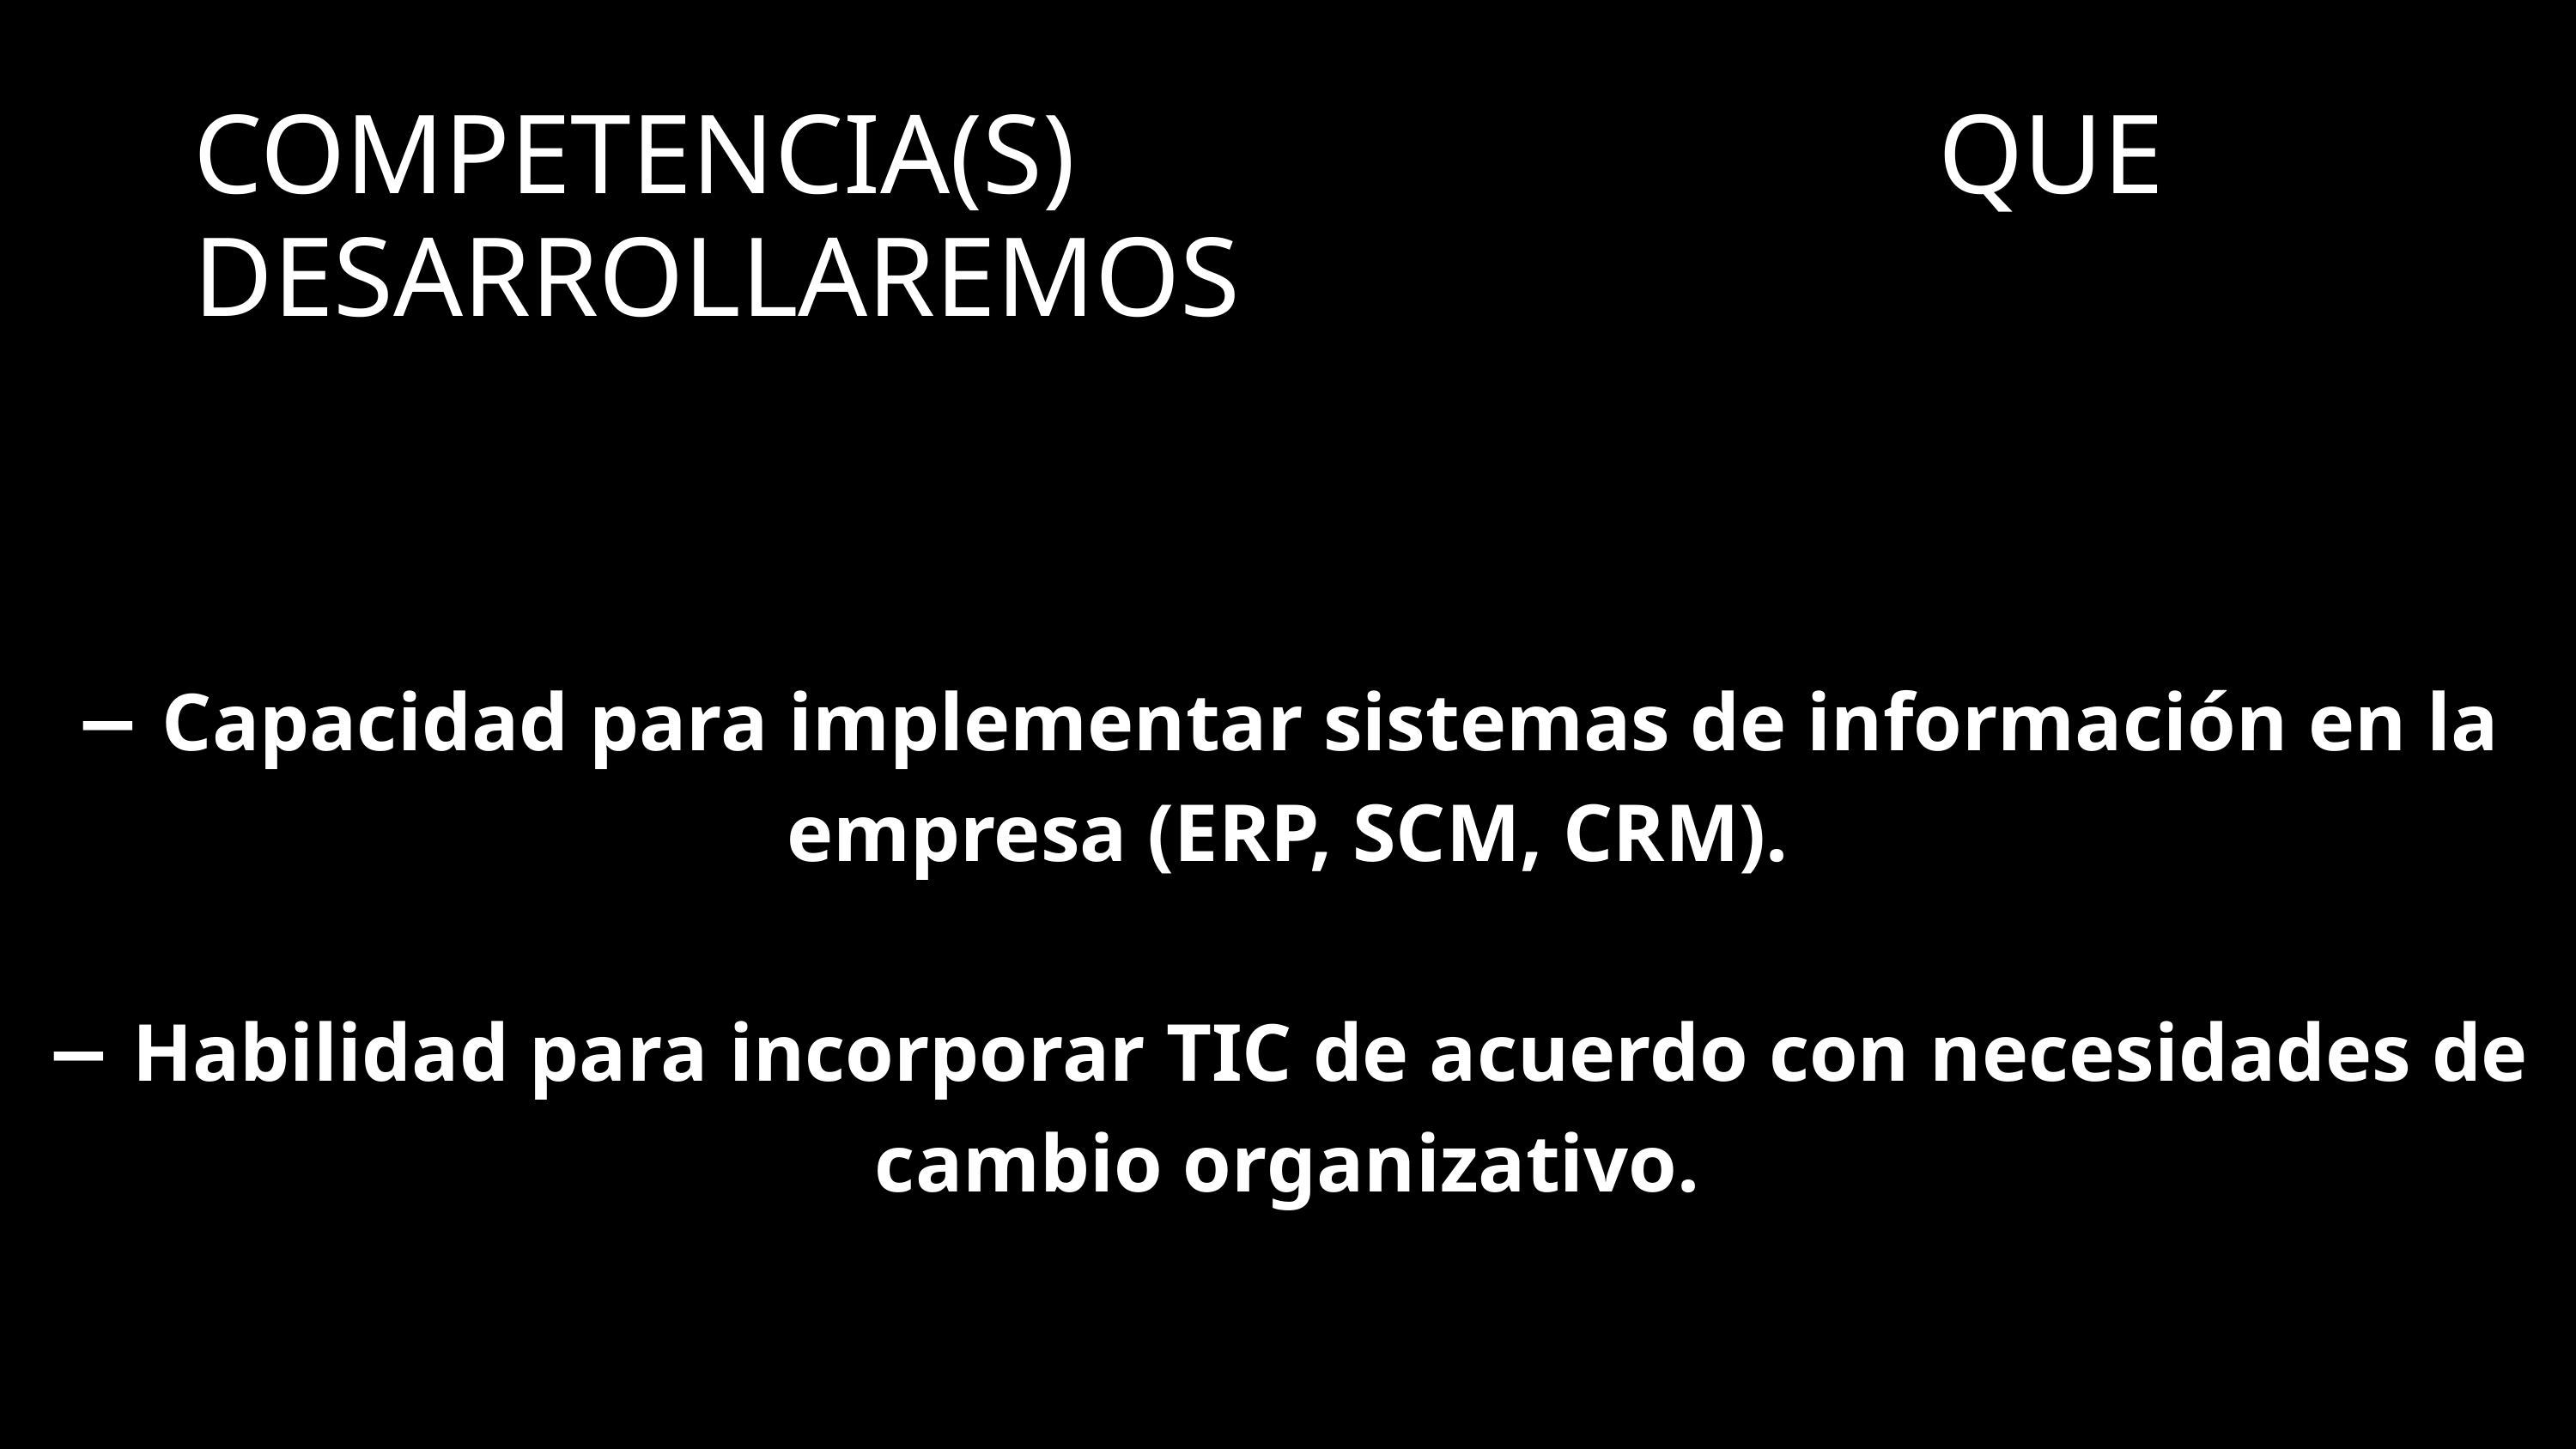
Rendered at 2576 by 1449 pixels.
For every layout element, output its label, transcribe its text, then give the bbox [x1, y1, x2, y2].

text_box − Capacidad para implementar sistemas de información en la empresa (ERP, SCM, CRM). − Habilidad para incorporar TIC de acuerdo con necesidades de cambio organizativo. [0, 656, 2576, 1208]
text_box COMPETENCIA(S) QUE DESARROLLAREMOS [193, 92, 2165, 339]
